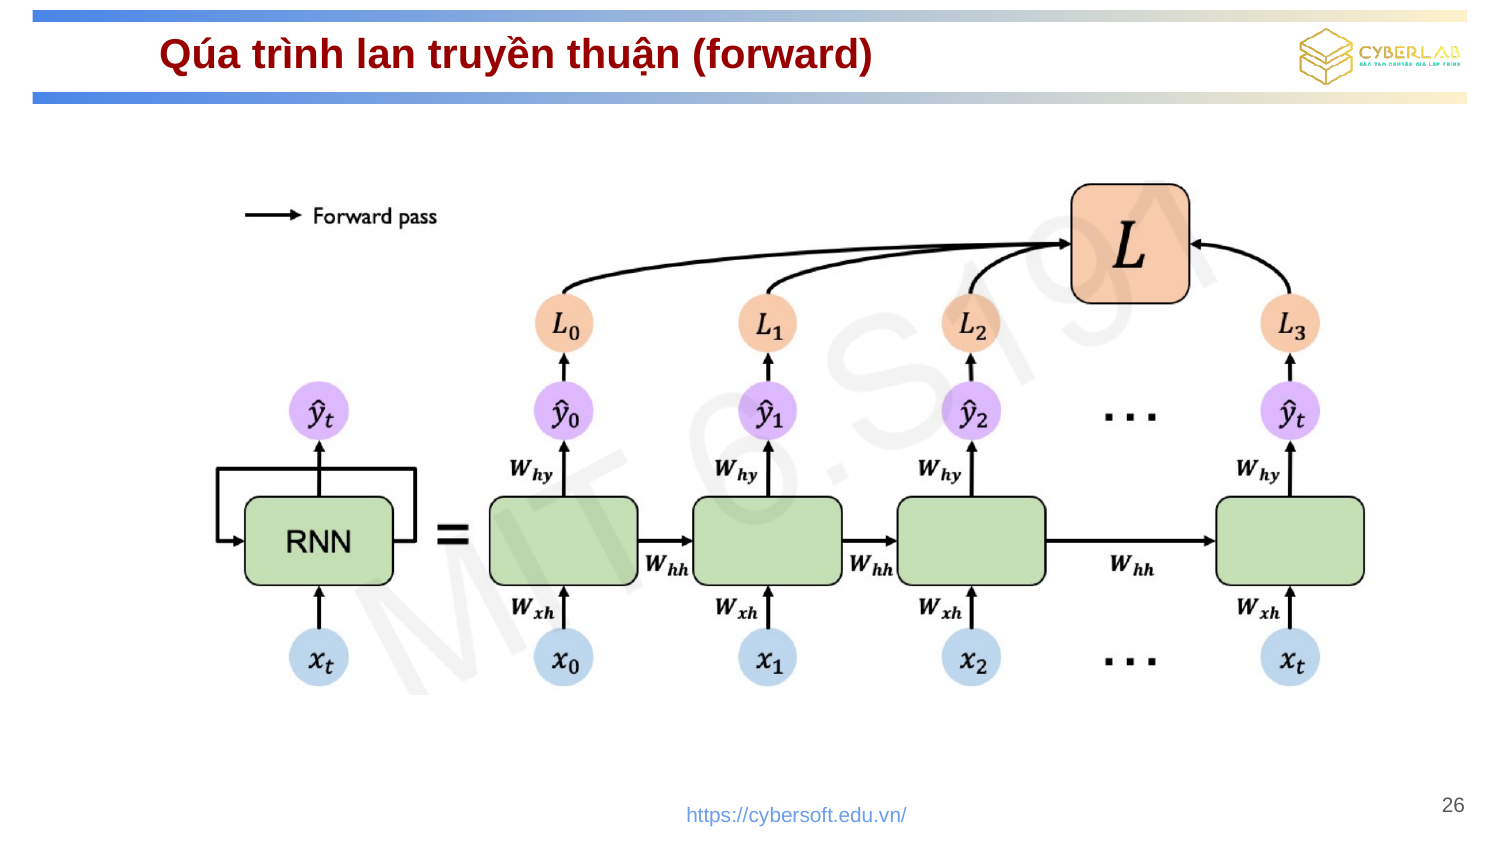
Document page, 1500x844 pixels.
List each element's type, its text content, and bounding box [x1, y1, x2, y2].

picture [212, 180, 1381, 695]
slide_number 26 [1389, 782, 1480, 830]
title Qúa trình lan truyền thuận (forward) [144, 12, 1449, 93]
picture [1449, 28, 1468, 85]
